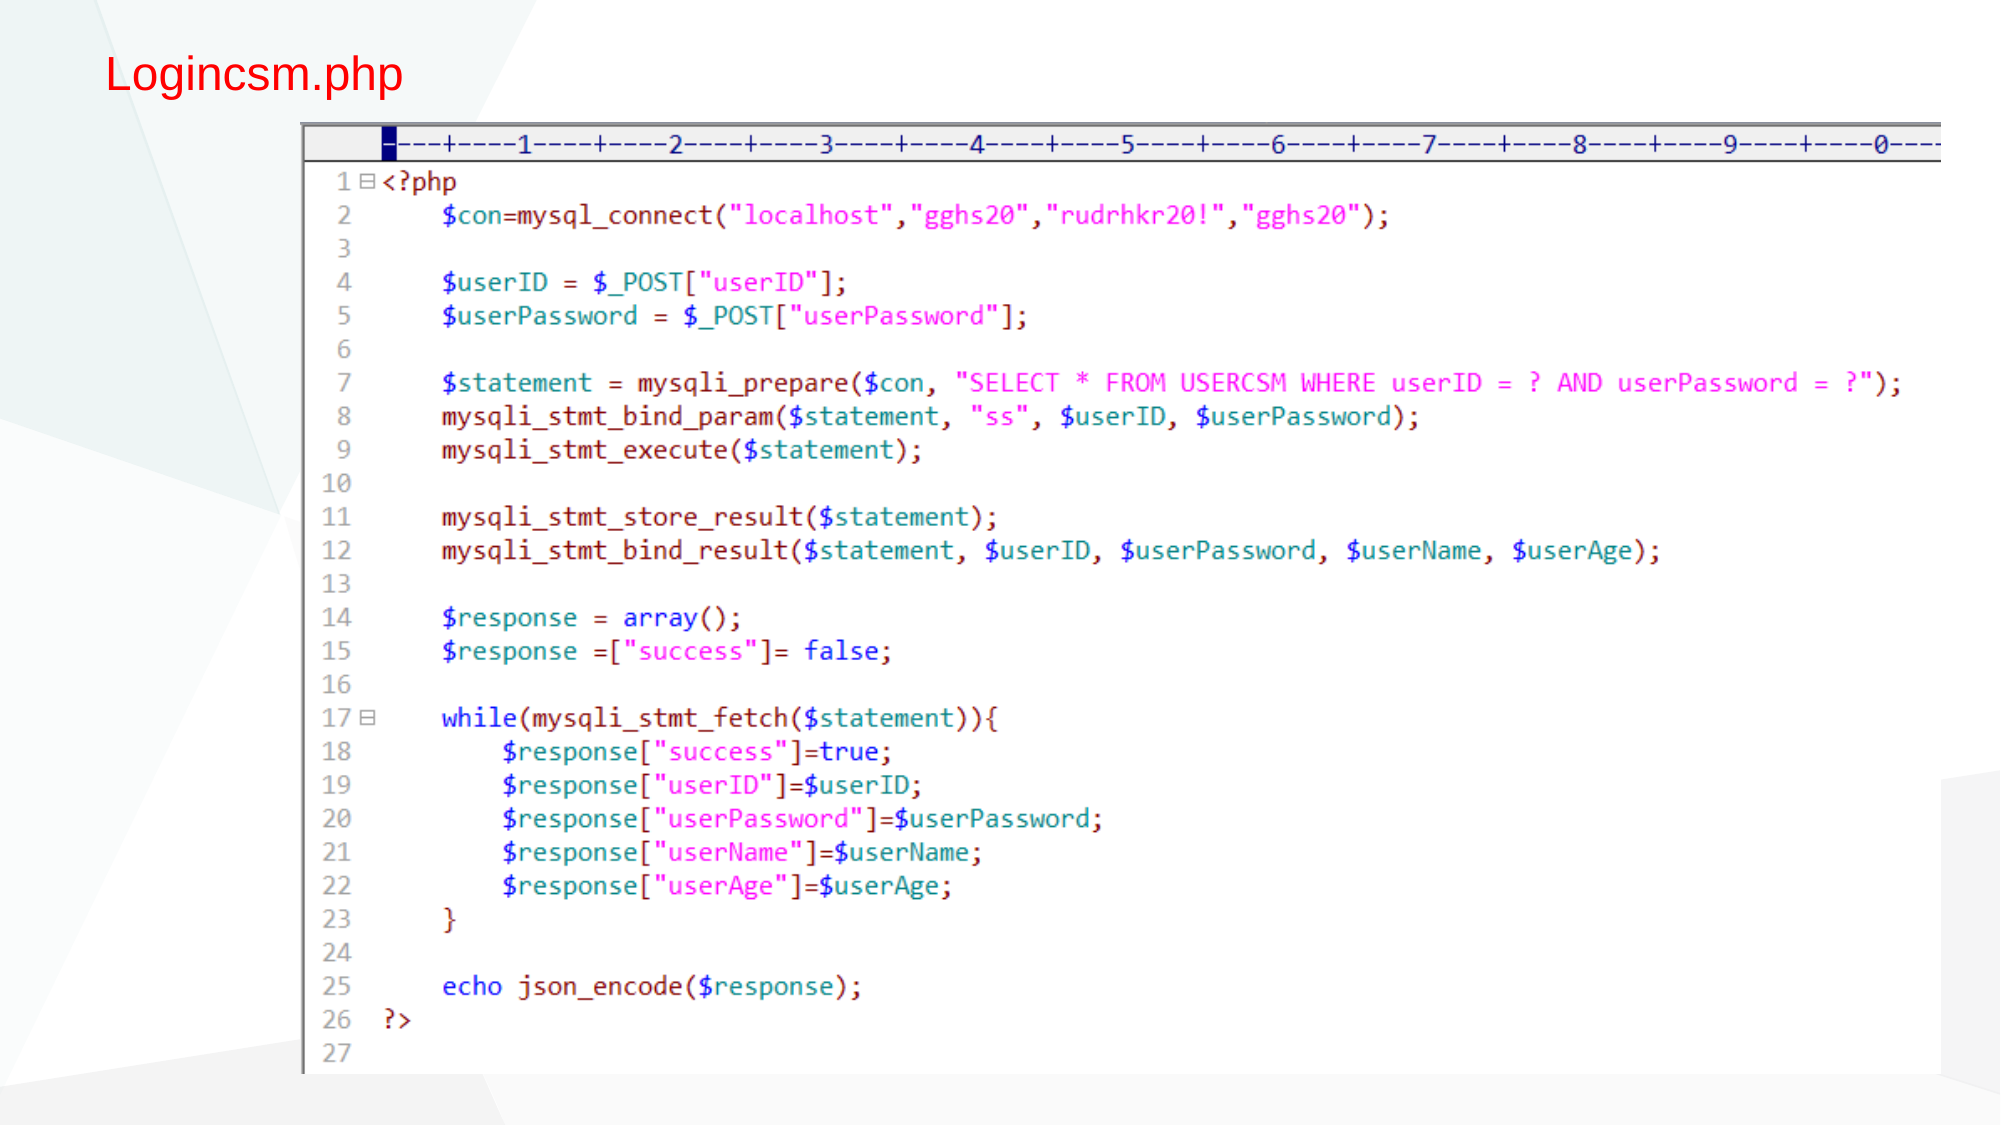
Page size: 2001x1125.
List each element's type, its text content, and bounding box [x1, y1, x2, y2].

text_box Logincsm.php [90, 35, 420, 108]
picture [300, 122, 1941, 1074]
